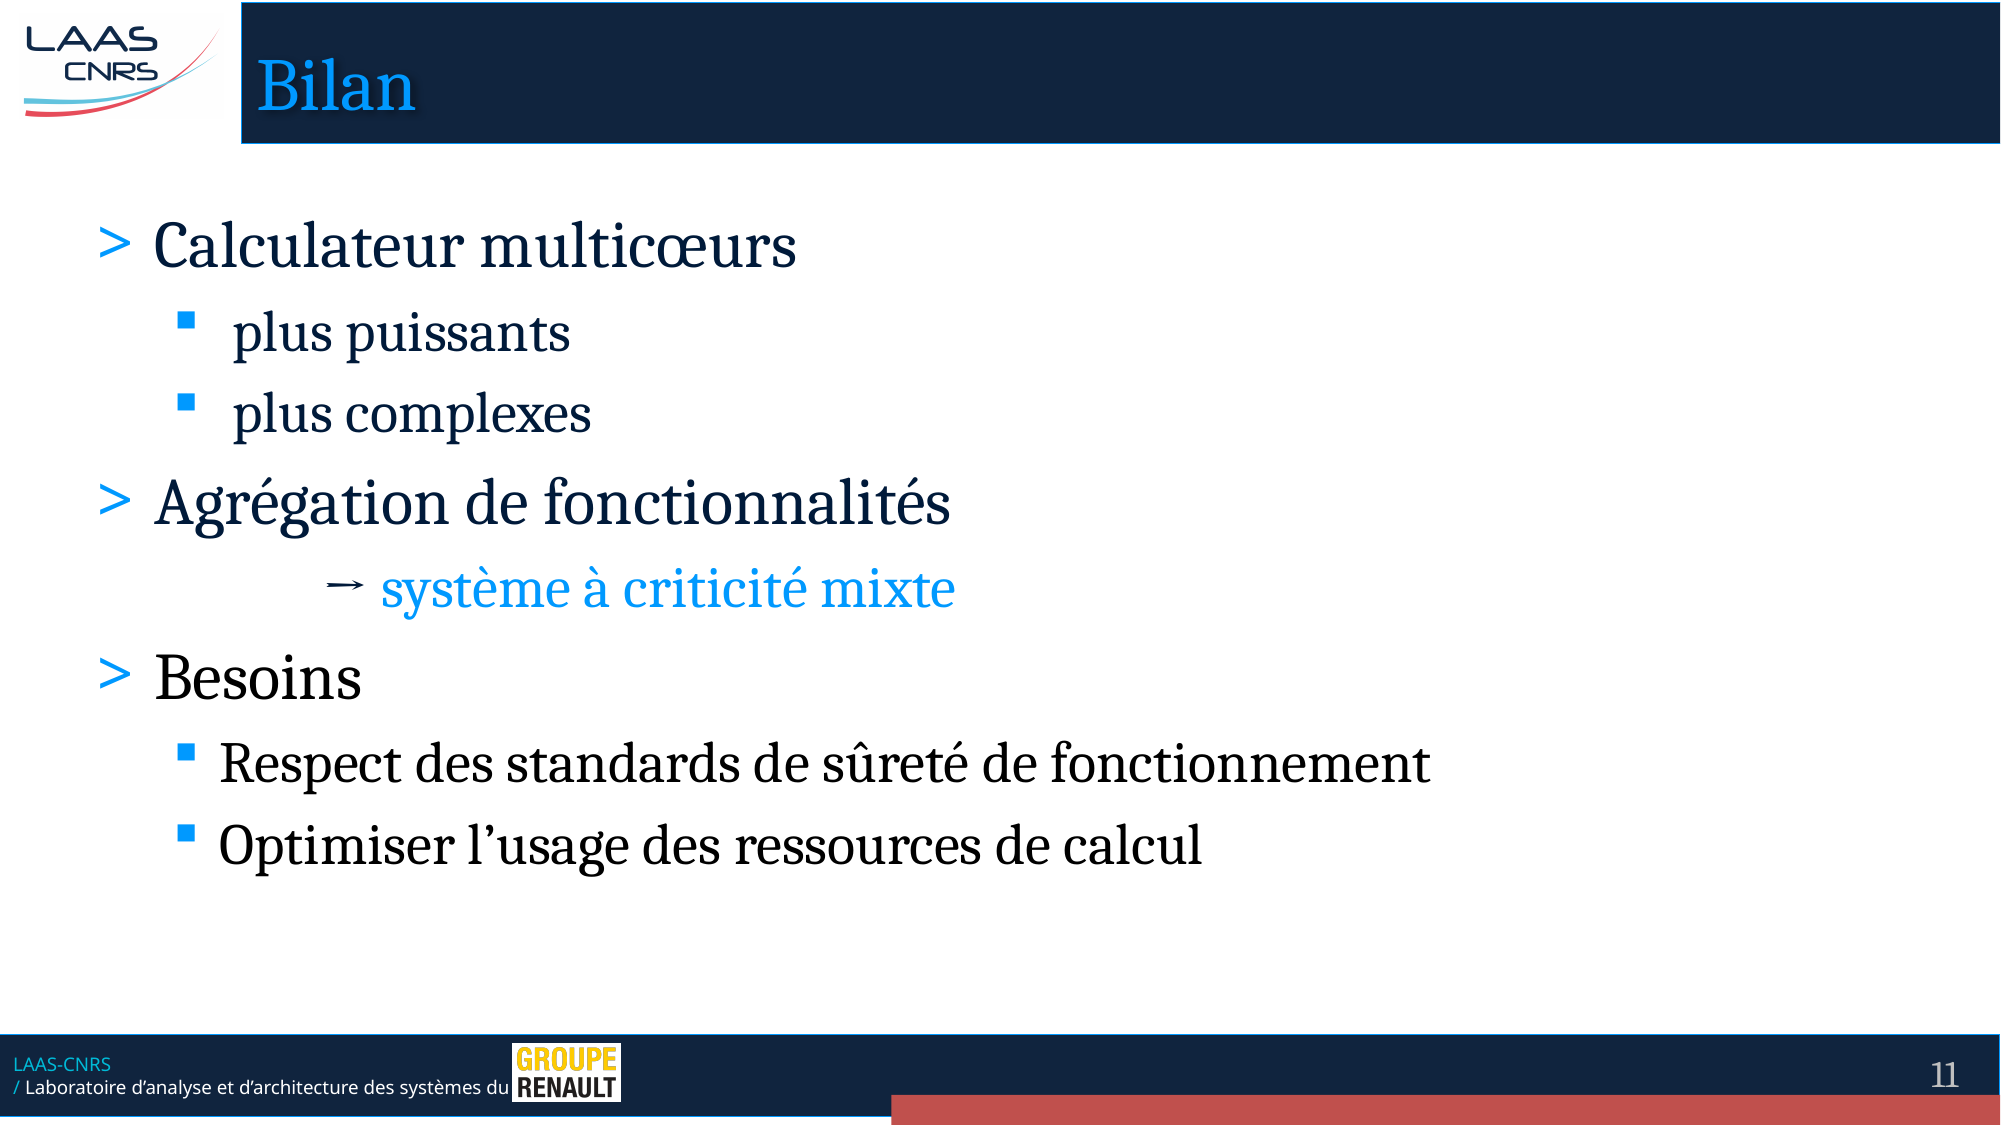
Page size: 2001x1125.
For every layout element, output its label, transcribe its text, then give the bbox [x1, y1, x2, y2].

list Calculateur multicœurs plus puissants plus complexes Agrégation de fonctionnalités → système à criticité mixte Besoins Respect des standards de sûreté de fonctionnement Optimiser l’usage des ressources de calcul [82, 193, 1917, 986]
picture [517, 1047, 616, 1098]
title Bilan [241, 33, 1634, 127]
picture [17, 12, 226, 120]
